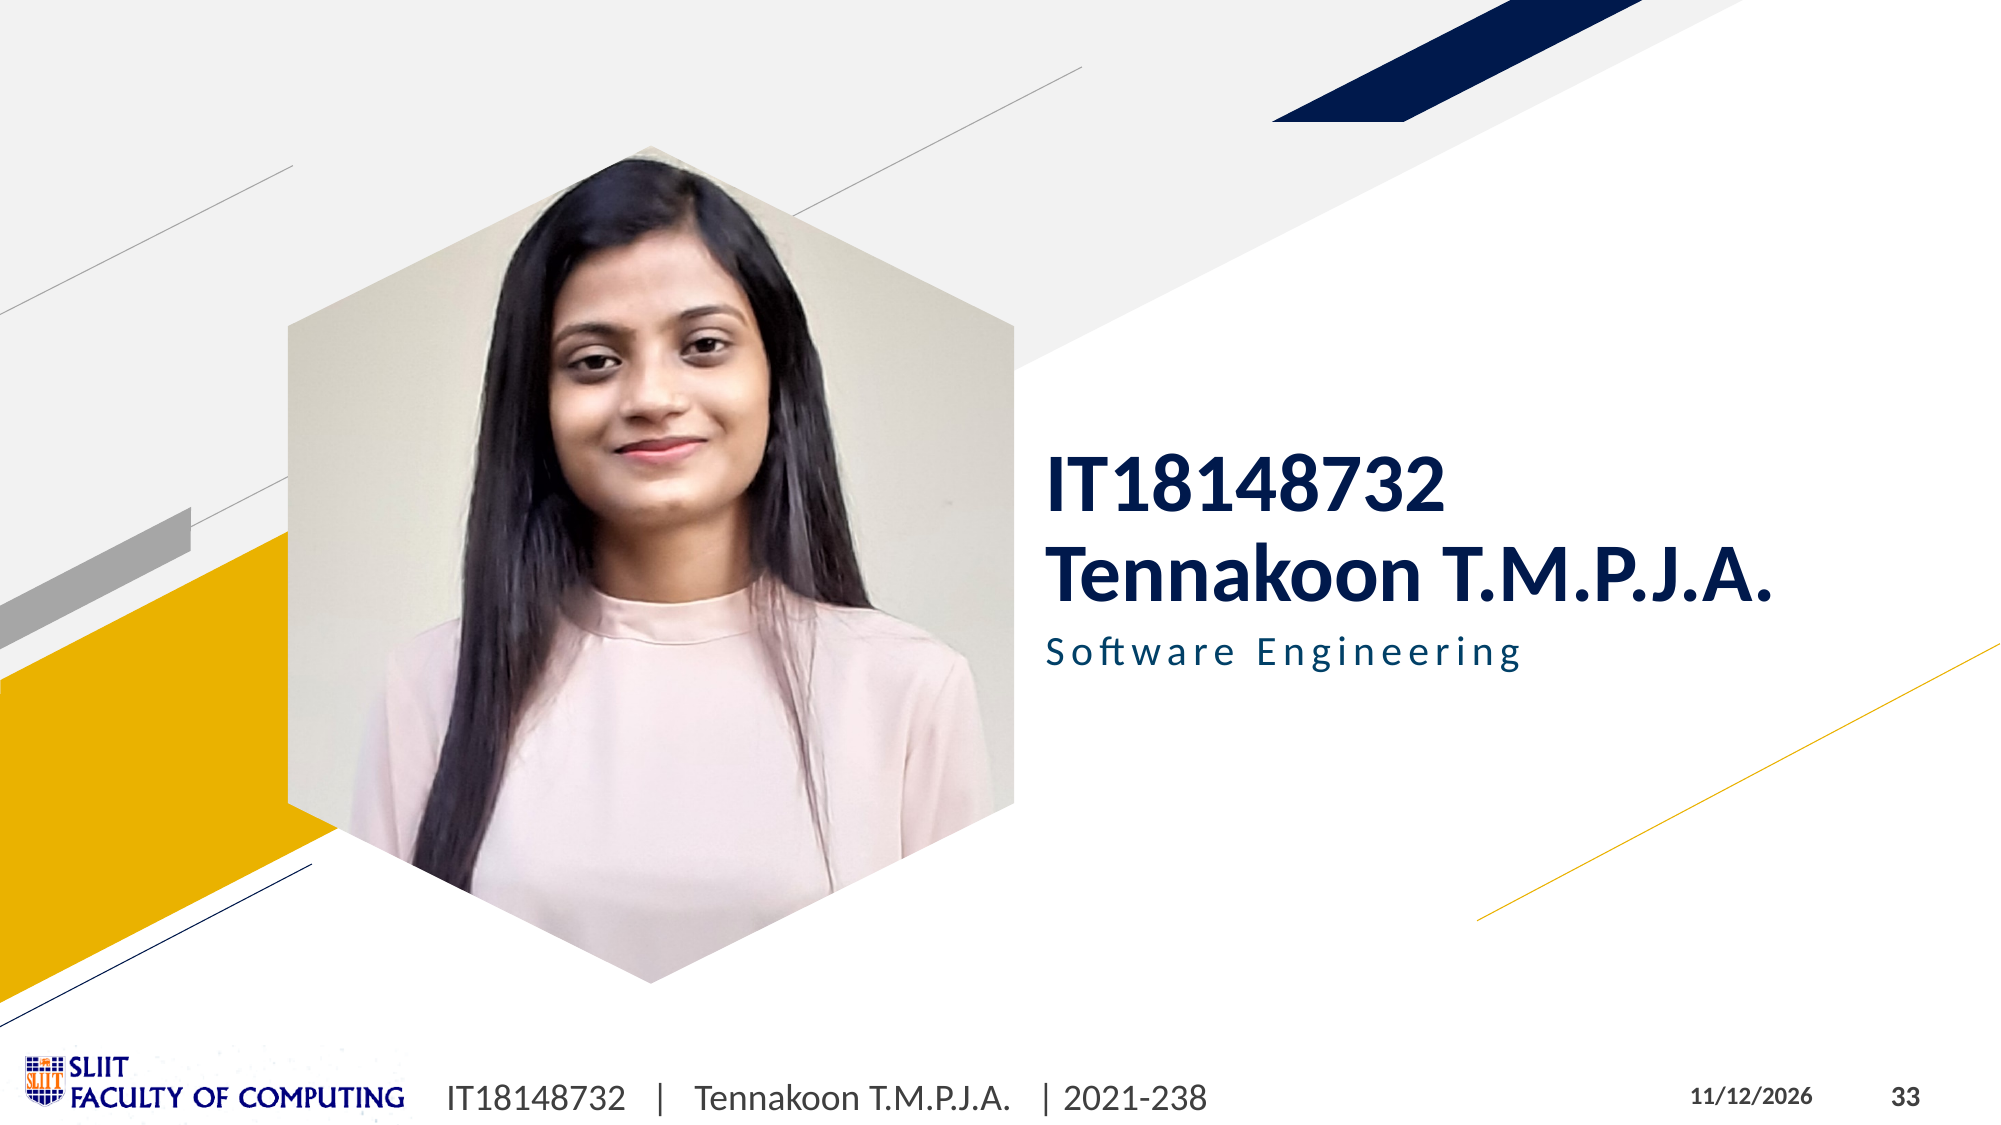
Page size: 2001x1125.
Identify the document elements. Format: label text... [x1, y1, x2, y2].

picture [287, 145, 1015, 984]
picture [0, 1045, 413, 1125]
text_box IT18148732 | Tennakoon T.M.P.J.A. | 2021-238 [431, 1064, 1551, 1125]
list Software Engineering [1030, 622, 1837, 772]
title IT18148732 Tennakoon T.M.P.J.A. [1030, 326, 1898, 620]
